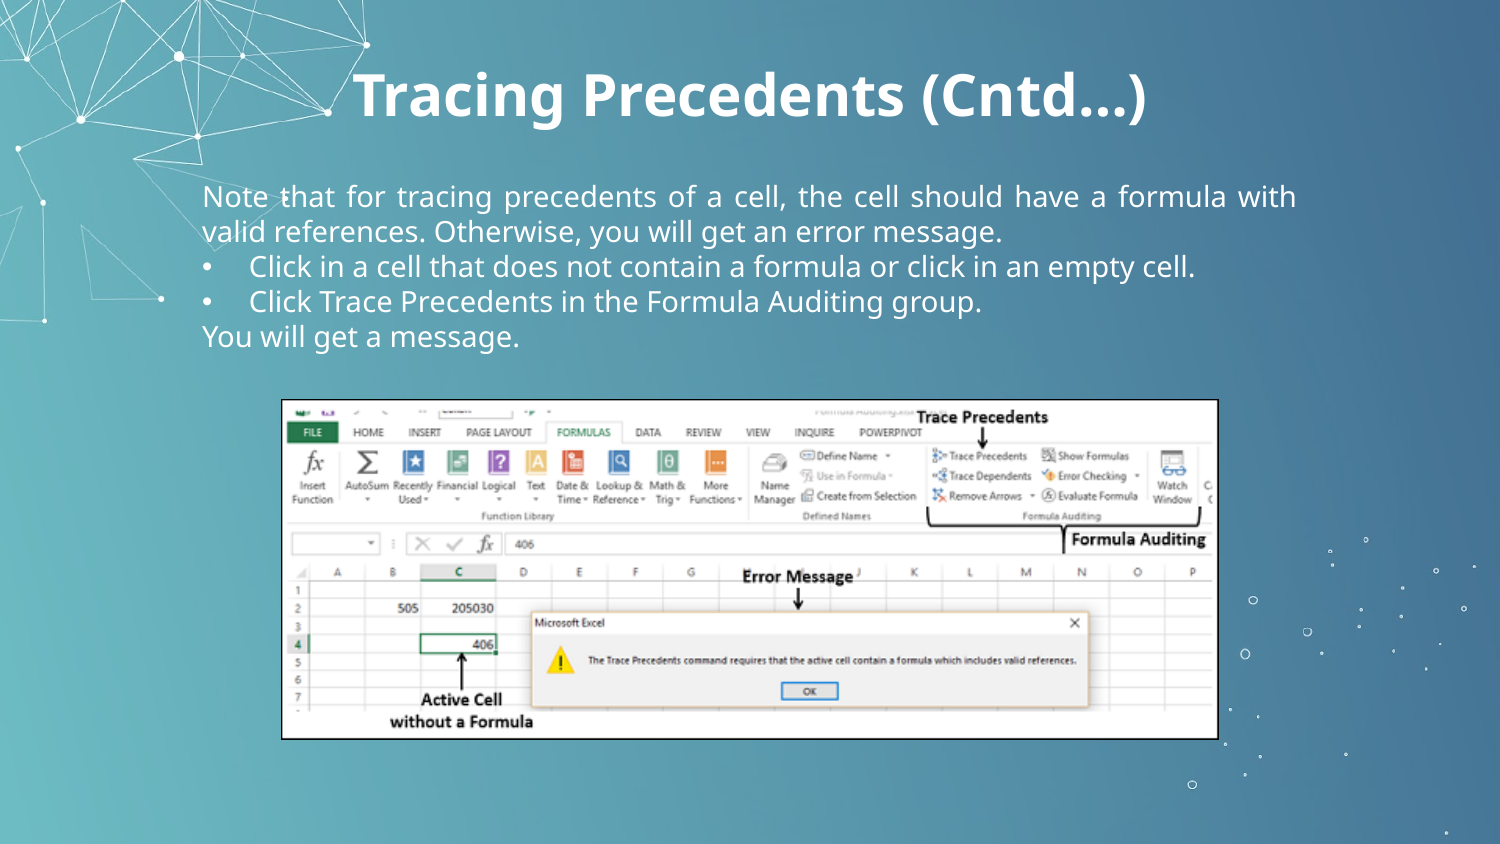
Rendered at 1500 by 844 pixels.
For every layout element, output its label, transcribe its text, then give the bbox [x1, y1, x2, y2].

text_box Note that for tracing precedents of a cell, the cell should have a formula with valid references. Otherwise, you will get an error message. Click in a cell that does not contain a formula or click in an empty cell. Click Trace Precedents in the Formula Auditing group. You will get a message. [187, 171, 1313, 446]
title Tracing Precedents (Cntd…) [322, 42, 1178, 157]
picture [0, 0, 1500, 844]
